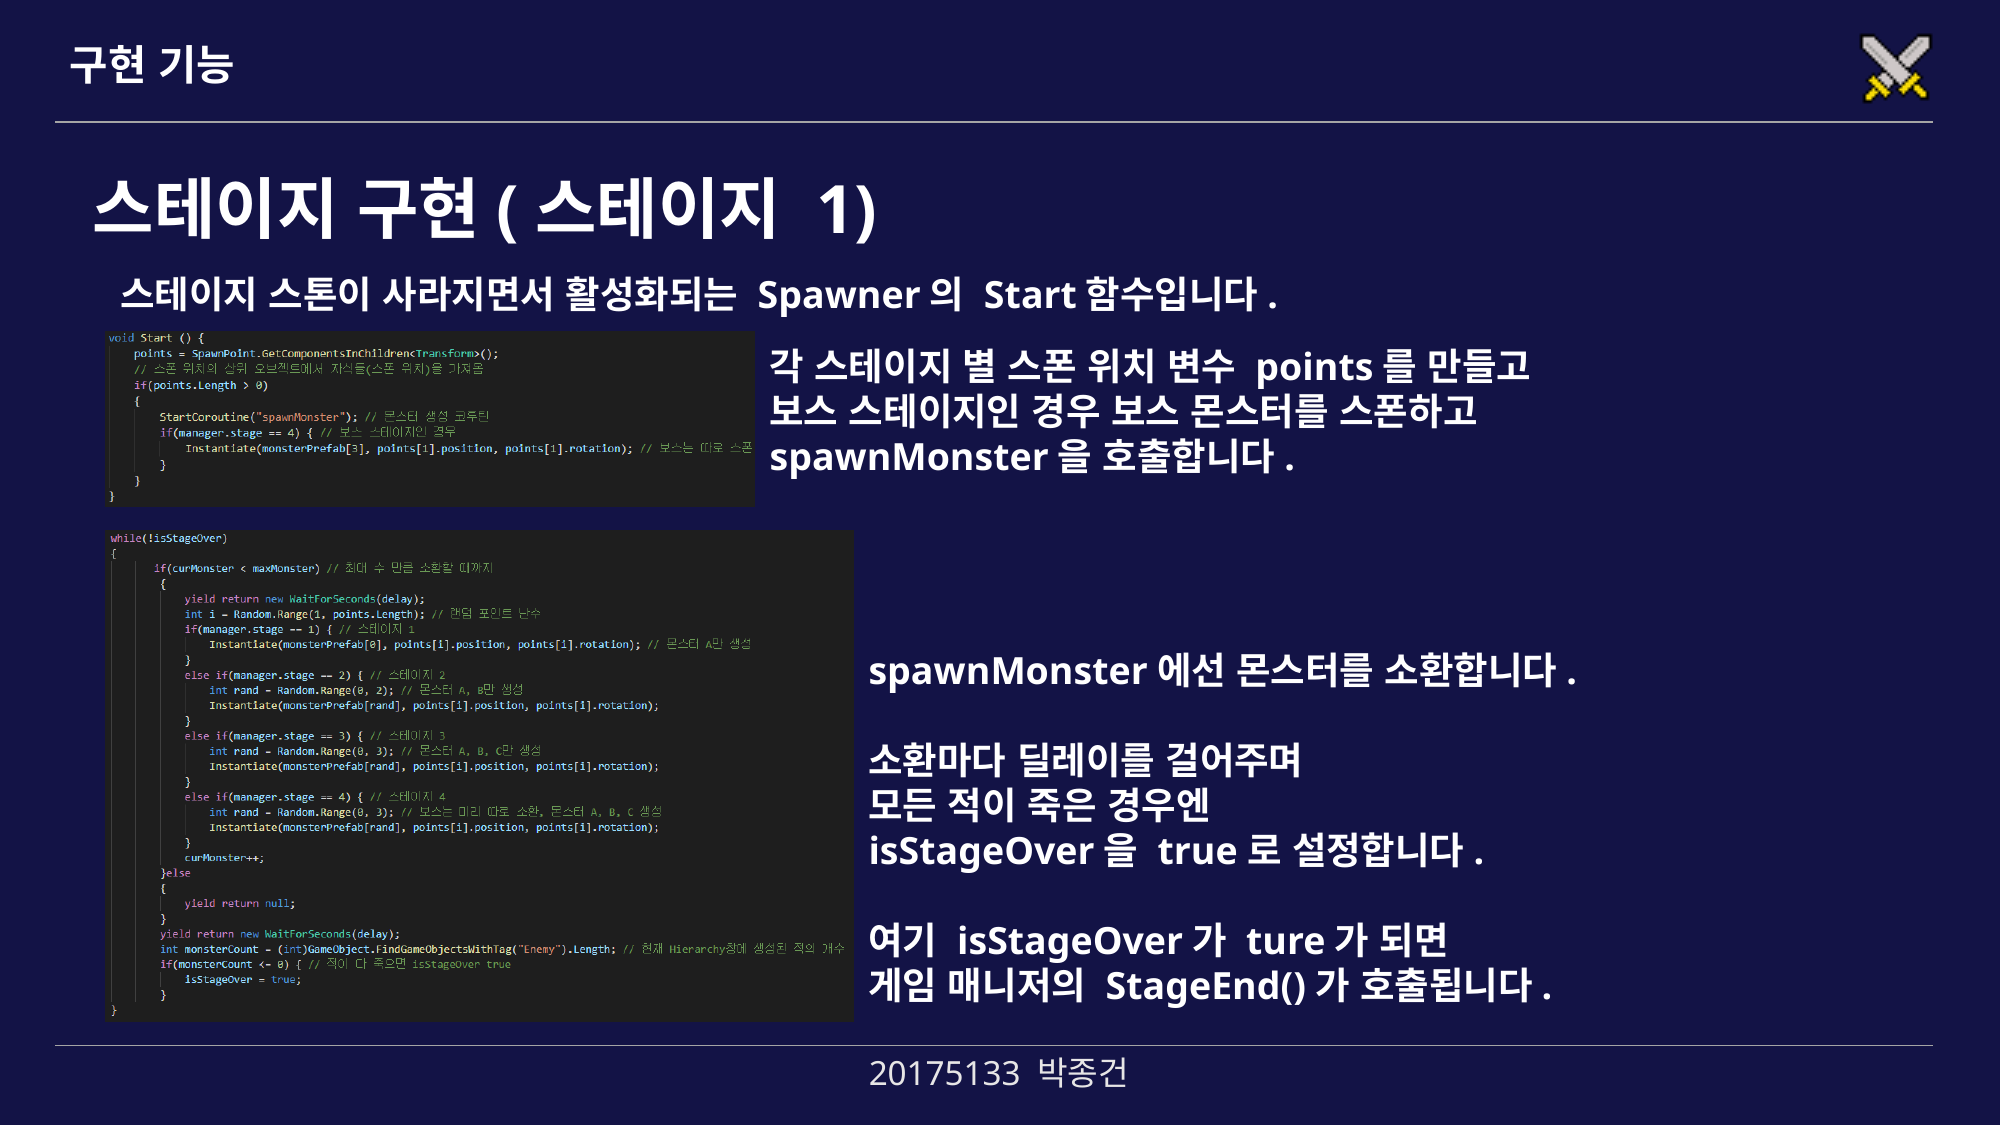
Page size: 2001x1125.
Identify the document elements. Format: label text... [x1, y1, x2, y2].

text_box 20175133 박종건 [853, 1049, 1147, 1125]
text_box 스테이지 구현(스테이지 1) [78, 159, 1116, 255]
picture [105, 331, 755, 507]
text_box spawnMonster에선 몬스터를 소환합니다. 소환마다 딜레이를 걸어주며 모든 적이 죽은 경우엔 isStageOver을 true로 설정합니다. 여기 isStageOver가 ture가 되면 게임 매니저의 StageEnd()가 호출됩니다. [854, 639, 1705, 1015]
text_box 각 스테이지 별 스폰 위치 변수 points를 만들고 보스 스테이지인 경우 보스 몬스터를 스폰하고 spawnMonster을 호출합니다. [755, 335, 1606, 485]
picture [1849, 23, 1945, 119]
text_box 스테이지 스톤이 사라지면서 활성화되는 Spawner의 Start함수입니다. [105, 263, 1799, 323]
picture [105, 530, 854, 1022]
text_box 구현 기능 [55, 31, 1787, 96]
